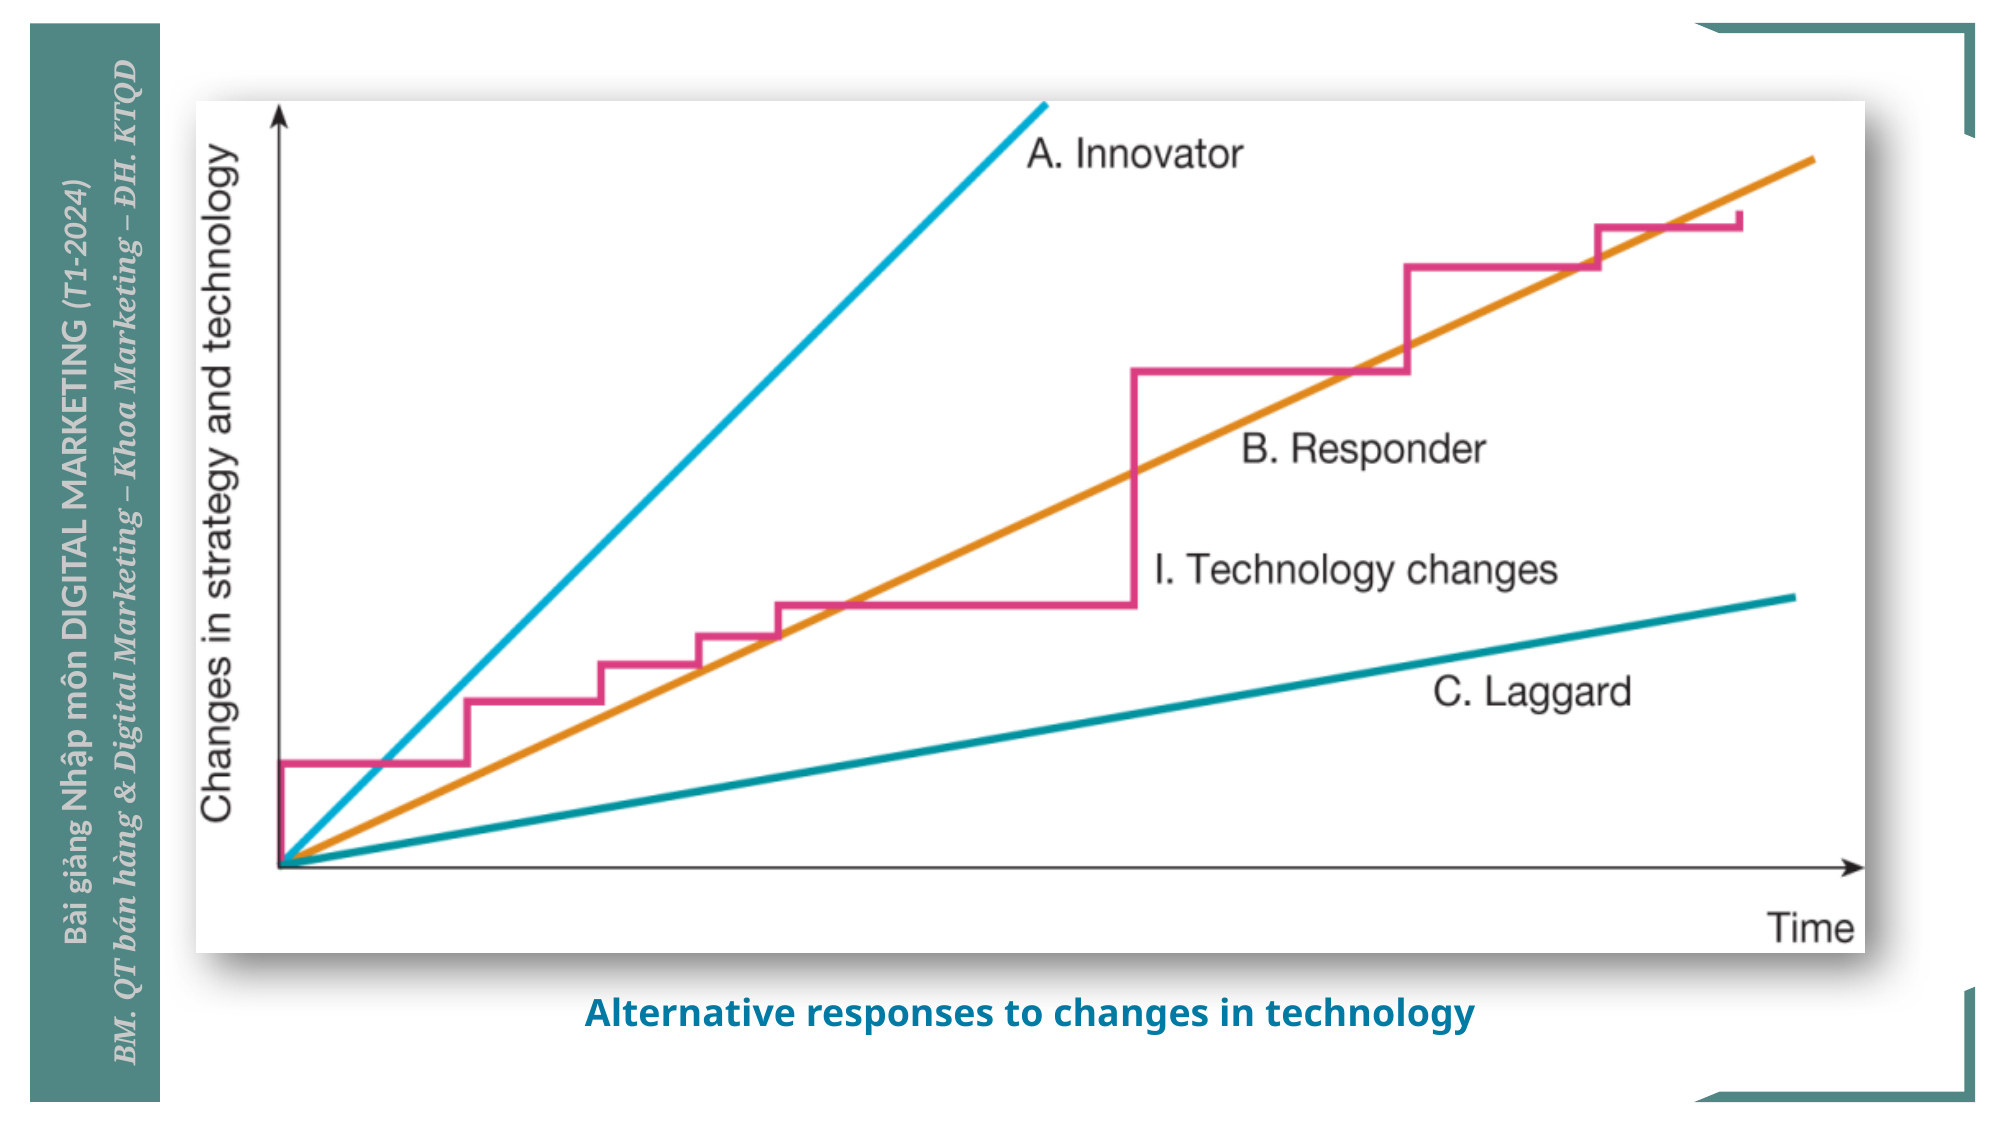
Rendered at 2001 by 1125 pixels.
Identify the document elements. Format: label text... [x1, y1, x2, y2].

picture [196, 101, 1865, 953]
text_box Alternative responses to changes in technology [427, 1003, 1634, 1070]
